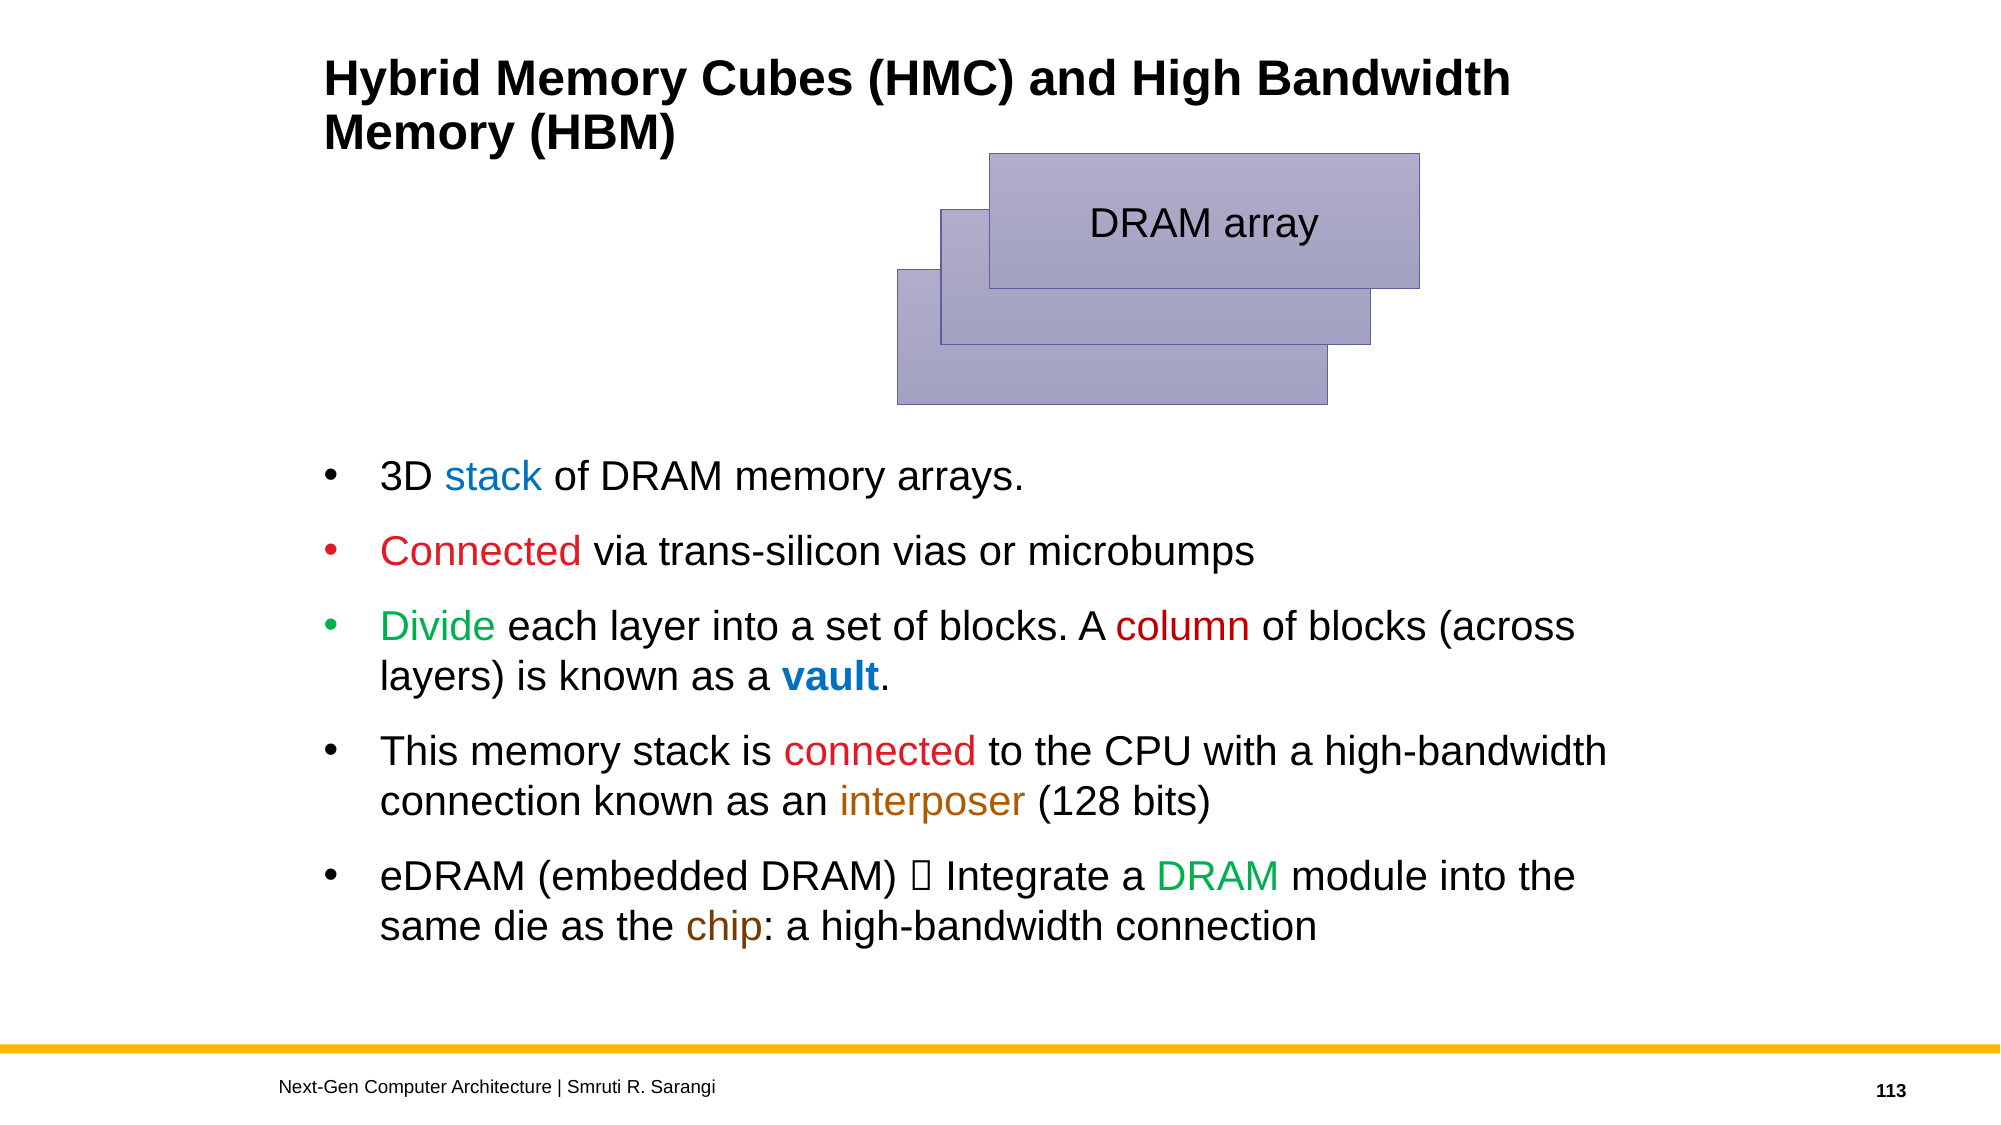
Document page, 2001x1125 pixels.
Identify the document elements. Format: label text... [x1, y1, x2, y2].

title Hybrid Memory Cubes (HMC) and High Bandwidth Memory (HBM) [308, 45, 1629, 180]
text_box [940, 209, 1371, 345]
list 3D stack of DRAM memory arrays. Connected via trans-silicon vias or microbumps Divide each layer into a set of blocks. A column of blocks (across layers) is known as a vault. This memory stack is connected to the CPU with a high-bandwidth connection known as an interposer (128 bits) eDRAM (embedded DRAM)  Integrate a DRAM module into the same die as the chip: a high-bandwidth connection [308, 441, 1692, 972]
text_box [897, 269, 1328, 405]
slide_number 113 [1711, 1071, 1922, 1109]
text_box DRAM array [989, 153, 1420, 289]
footer Next-Gen Computer Architecture | Smruti R. Sarangi [263, 1067, 1464, 1105]
